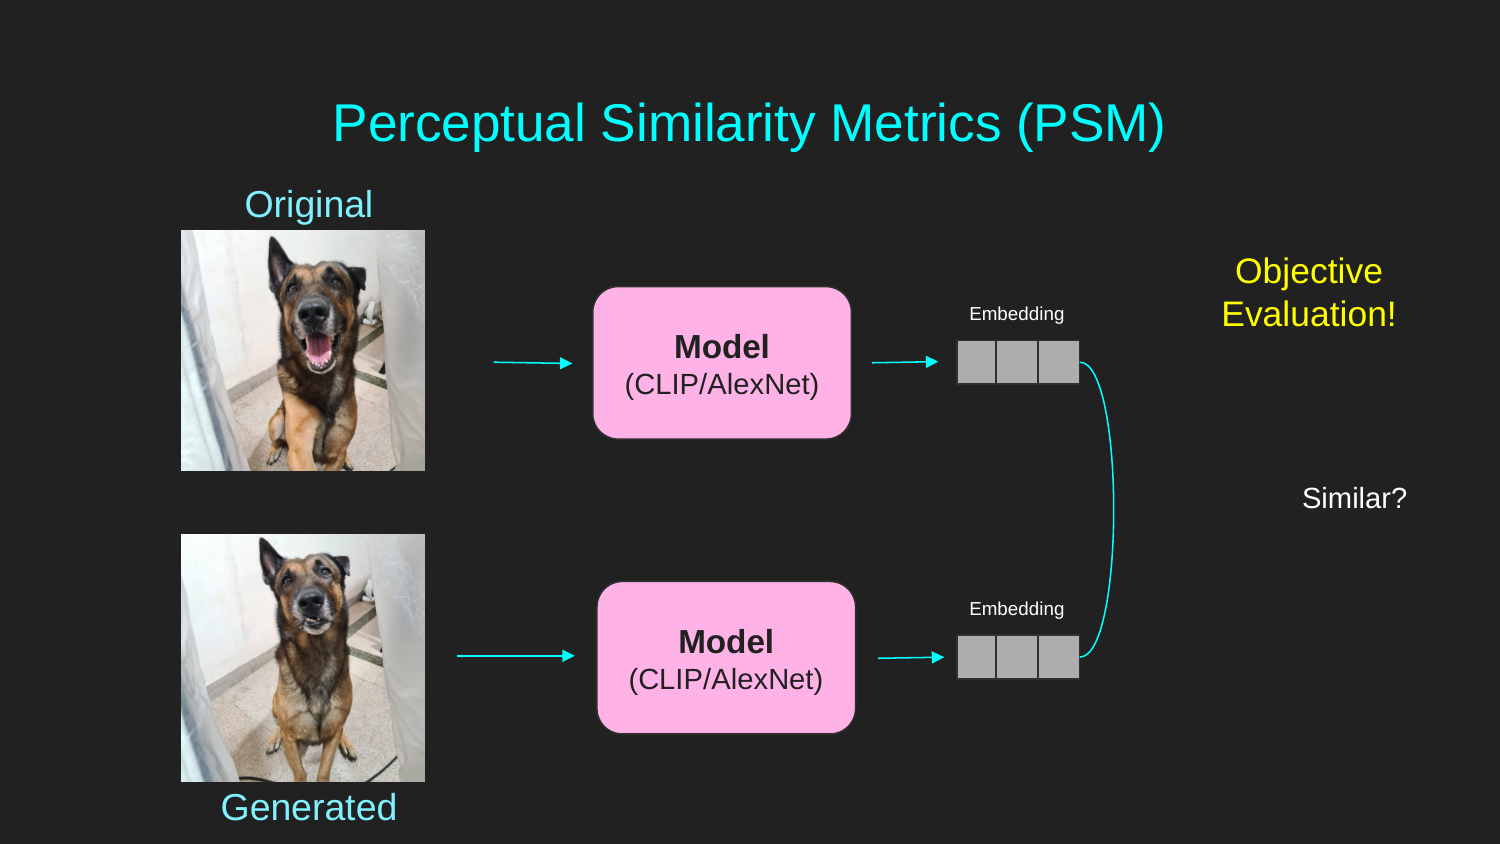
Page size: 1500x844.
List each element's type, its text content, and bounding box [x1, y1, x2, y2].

text_box Embedding [946, 286, 1088, 340]
text_box [1037, 340, 1080, 385]
text_box [996, 635, 1037, 679]
picture [180, 230, 425, 471]
text_box [956, 635, 996, 679]
text_box Embedding [946, 581, 1075, 635]
text_box Similar? [1287, 464, 1473, 530]
text_box Model (CLIP/AlexNet) [596, 581, 856, 734]
text_box [996, 340, 1037, 385]
text_box Embedding [1084, 581, 1088, 635]
picture [180, 533, 425, 782]
text_box Objective Evaluation! [1169, 231, 1449, 351]
text_box [956, 340, 996, 385]
text_box Original [212, 164, 406, 228]
text_box Model (CLIP/AlexNet) [592, 286, 852, 440]
text_box Generated [187, 768, 431, 834]
title Perceptual Similarity Metrics (PSM) [51, 72, 1449, 167]
text_box [1037, 635, 1080, 679]
